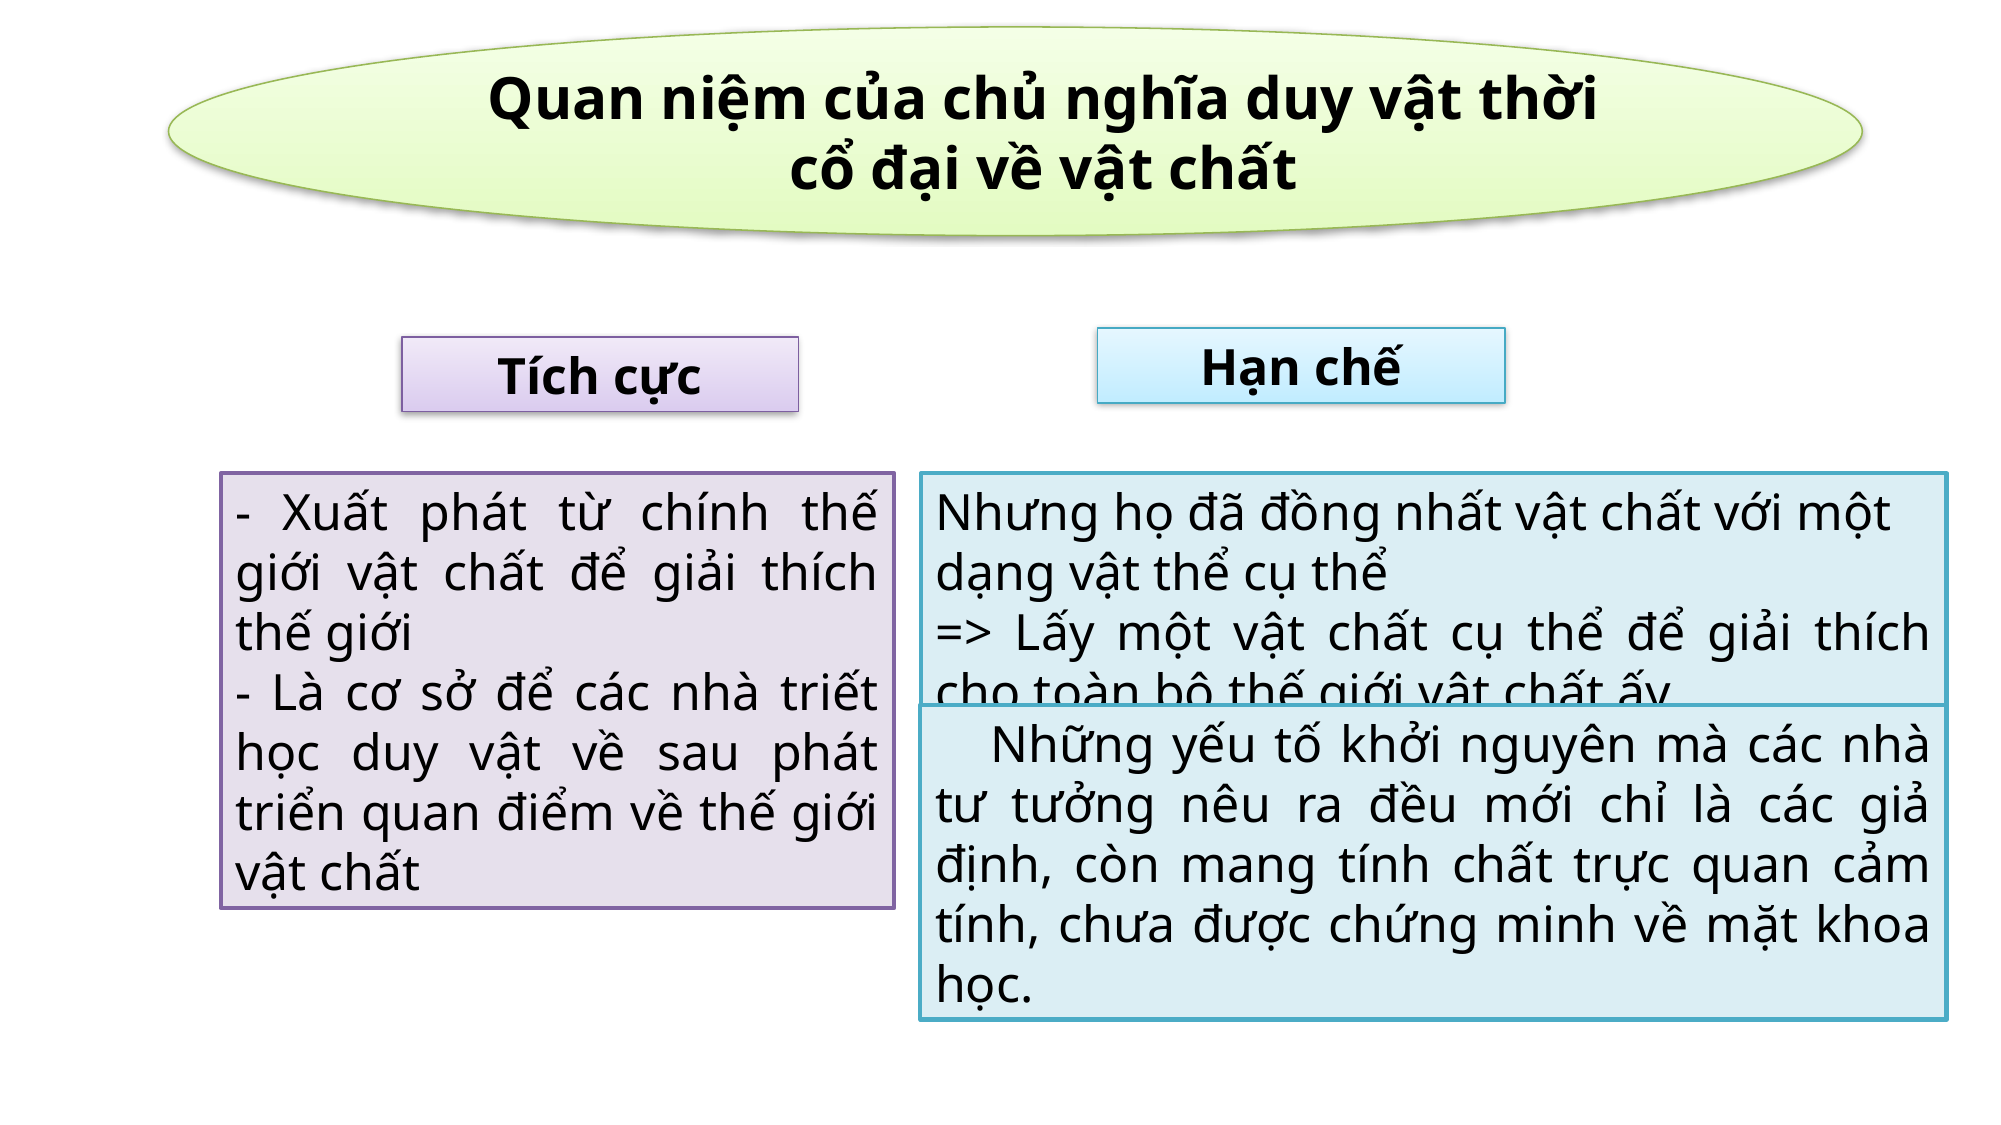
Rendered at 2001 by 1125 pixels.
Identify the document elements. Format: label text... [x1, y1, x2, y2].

text_box Hạn chế [1097, 327, 1506, 404]
text_box Nhưng họ đã đồng nhất vật chất với một dạng vật thể cụ thể => Lấy một vật chất cụ thể để giải thích cho toàn bộ thế giới vật chất ấy [919, 471, 1949, 703]
text_box Những yếu tố khởi nguyên mà các nhà tư tưởng nêu ra đều mới chỉ là các giả định, còn mang tính chất trực quan cảm tính, chưa được chứng minh về mặt khoa học. [918, 703, 1949, 1022]
text_box - Xuất phát từ chính thế giới vật chất để giải thích thế giới - Là cơ sở để các nhà triết học duy vật về sau phát triển quan điểm về thế giới vật chất [219, 471, 896, 910]
text_box Tích cực [401, 336, 799, 412]
text_box Quan niệm của chủ nghĩa duy vật thời cổ đại về vật chất [168, 26, 1863, 236]
